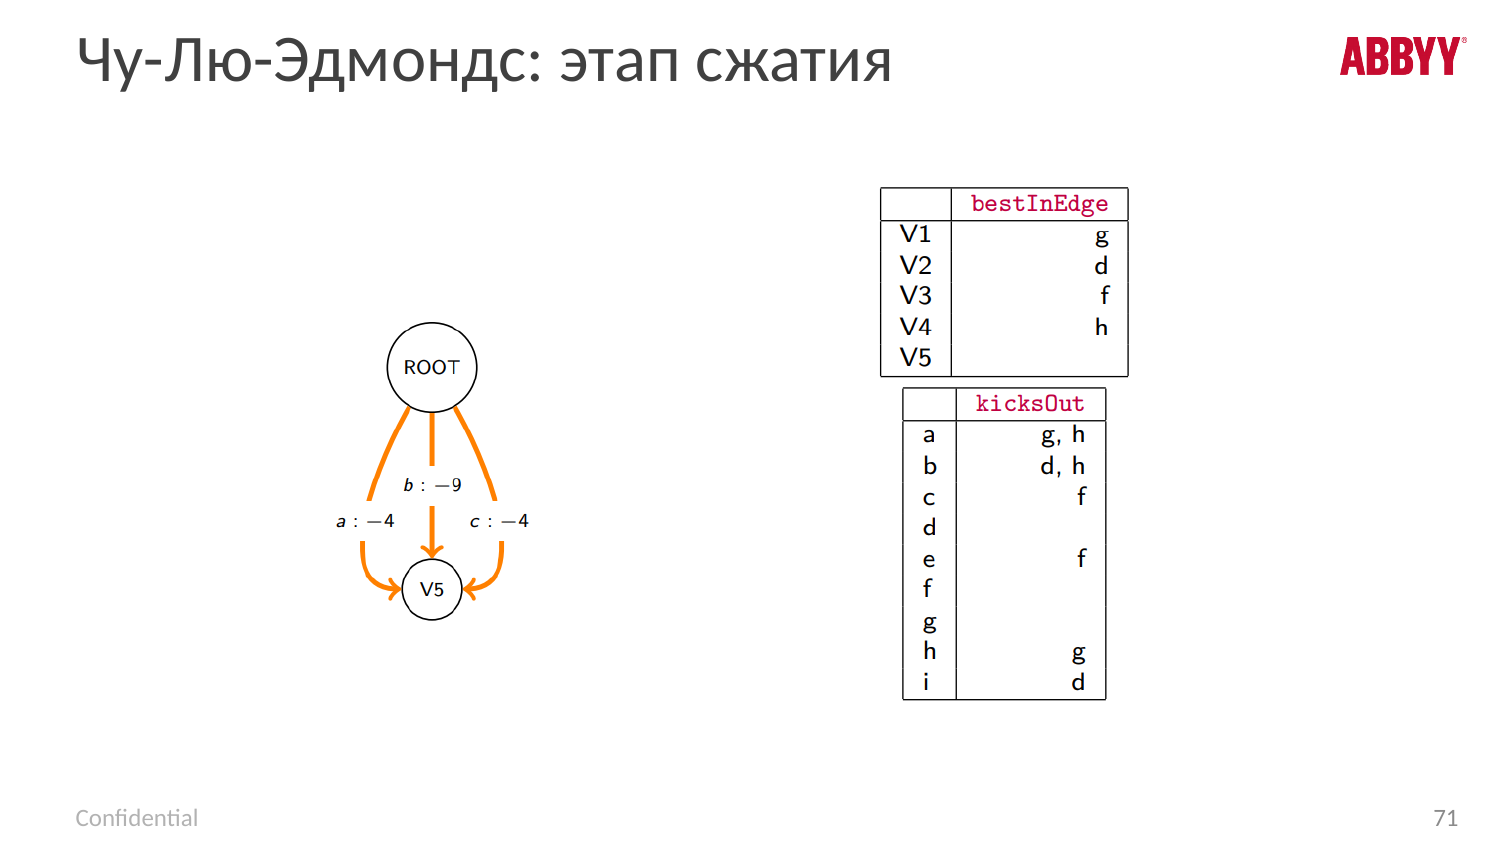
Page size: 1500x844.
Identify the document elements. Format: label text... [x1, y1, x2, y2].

picture [55, 133, 1160, 775]
slide_number 71 [1175, 793, 1459, 830]
footer Confidential [75, 794, 349, 840]
picture [1340, 37, 1467, 75]
title Чу-Лю-Эдмондс: этап сжатия [76, 14, 1296, 161]
